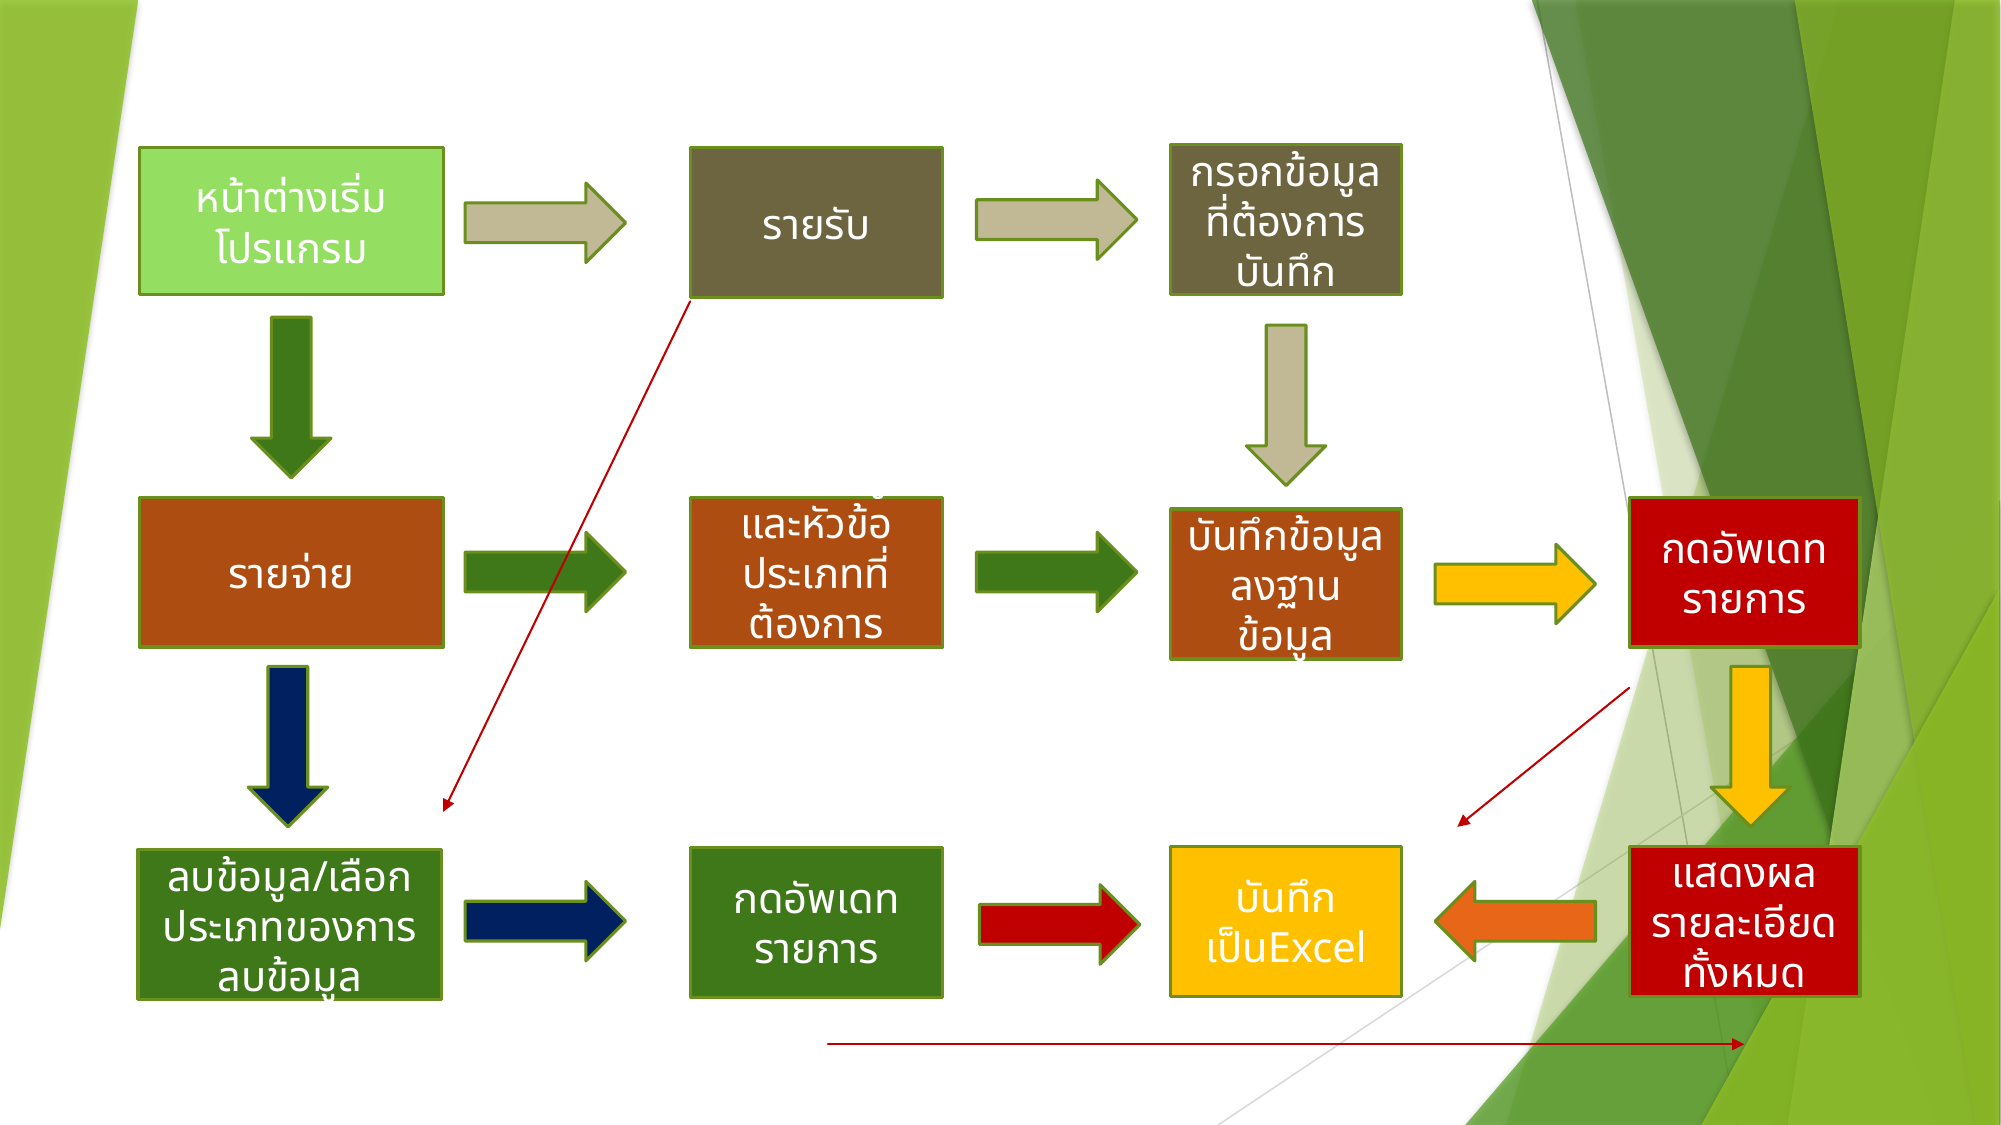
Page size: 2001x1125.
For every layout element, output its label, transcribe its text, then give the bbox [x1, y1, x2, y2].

text_box ลบข้อมูล/เลือกประเภทของการลบข้อมูล [136, 848, 443, 1001]
text_box [250, 315, 333, 479]
text_box [1244, 323, 1328, 487]
text_box [977, 883, 1141, 966]
text_box [974, 178, 1139, 261]
text_box กรอกข้อมูลและหัวข้อประเภทที่ต้องการบันทึก [696, 496, 944, 649]
text_box [463, 181, 627, 265]
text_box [442, 300, 691, 813]
text_box รายรับ [689, 146, 944, 299]
text_box กรอกข้อมูลที่ต้องการบันทึก [1169, 143, 1403, 296]
text_box กดอัพเดทรายการ [1628, 496, 1862, 649]
text_box แสดงผลรายละเอียดทั้งหมด [1628, 845, 1862, 998]
text_box [1434, 880, 1598, 963]
text_box บันทึกข้อมูลลงฐานข้อมูล [1169, 507, 1403, 661]
text_box [974, 530, 1139, 614]
text_box [246, 664, 330, 828]
text_box หน้าต่างเริ่มโปรแกรม [138, 146, 445, 296]
text_box กดอัพเดทรายการ [689, 846, 944, 999]
text_box [463, 879, 627, 963]
text_box [1433, 542, 1597, 626]
text_box บันทึกเป็นExcel [1169, 845, 1403, 998]
text_box [1709, 664, 1792, 828]
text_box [1456, 687, 1630, 828]
text_box รายจ่าย [138, 496, 437, 649]
